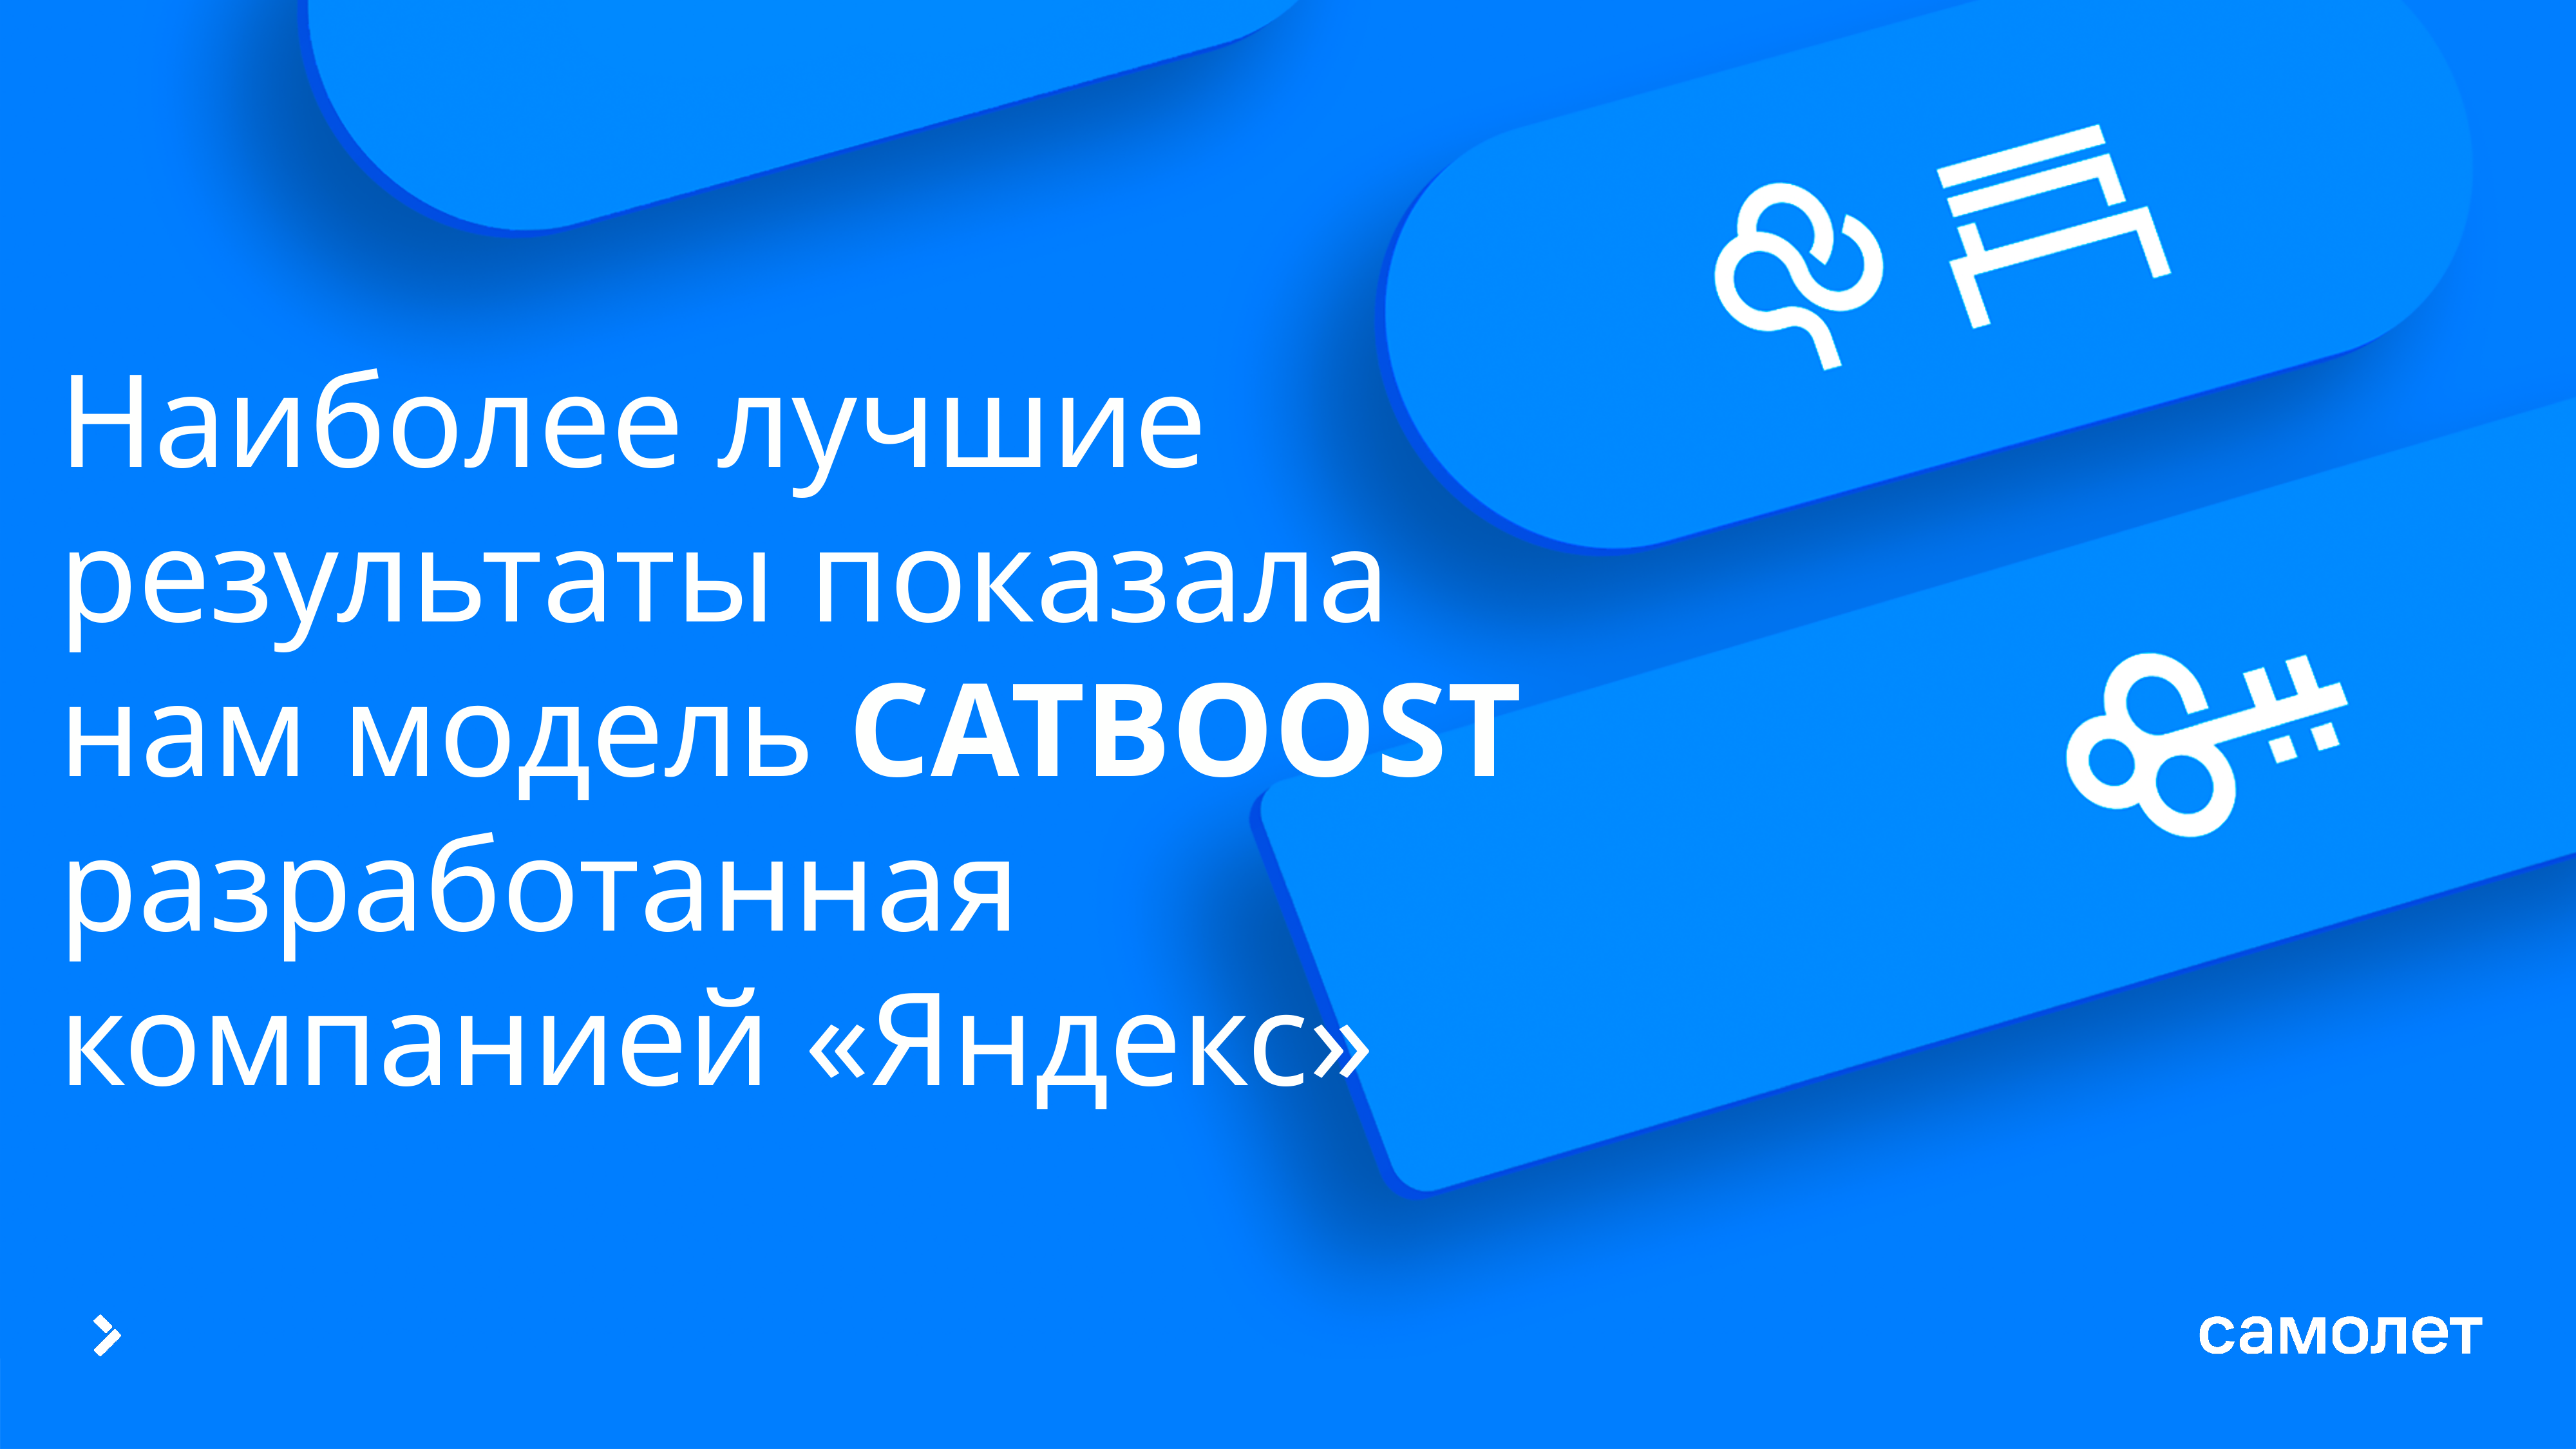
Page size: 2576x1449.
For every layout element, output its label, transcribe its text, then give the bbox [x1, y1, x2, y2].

picture [0, 0, 2576, 1449]
title Наиболее лучшие результаты показала нам модель CATBOOST разработанная компанией «Яндекс» [53, 331, 1575, 1118]
